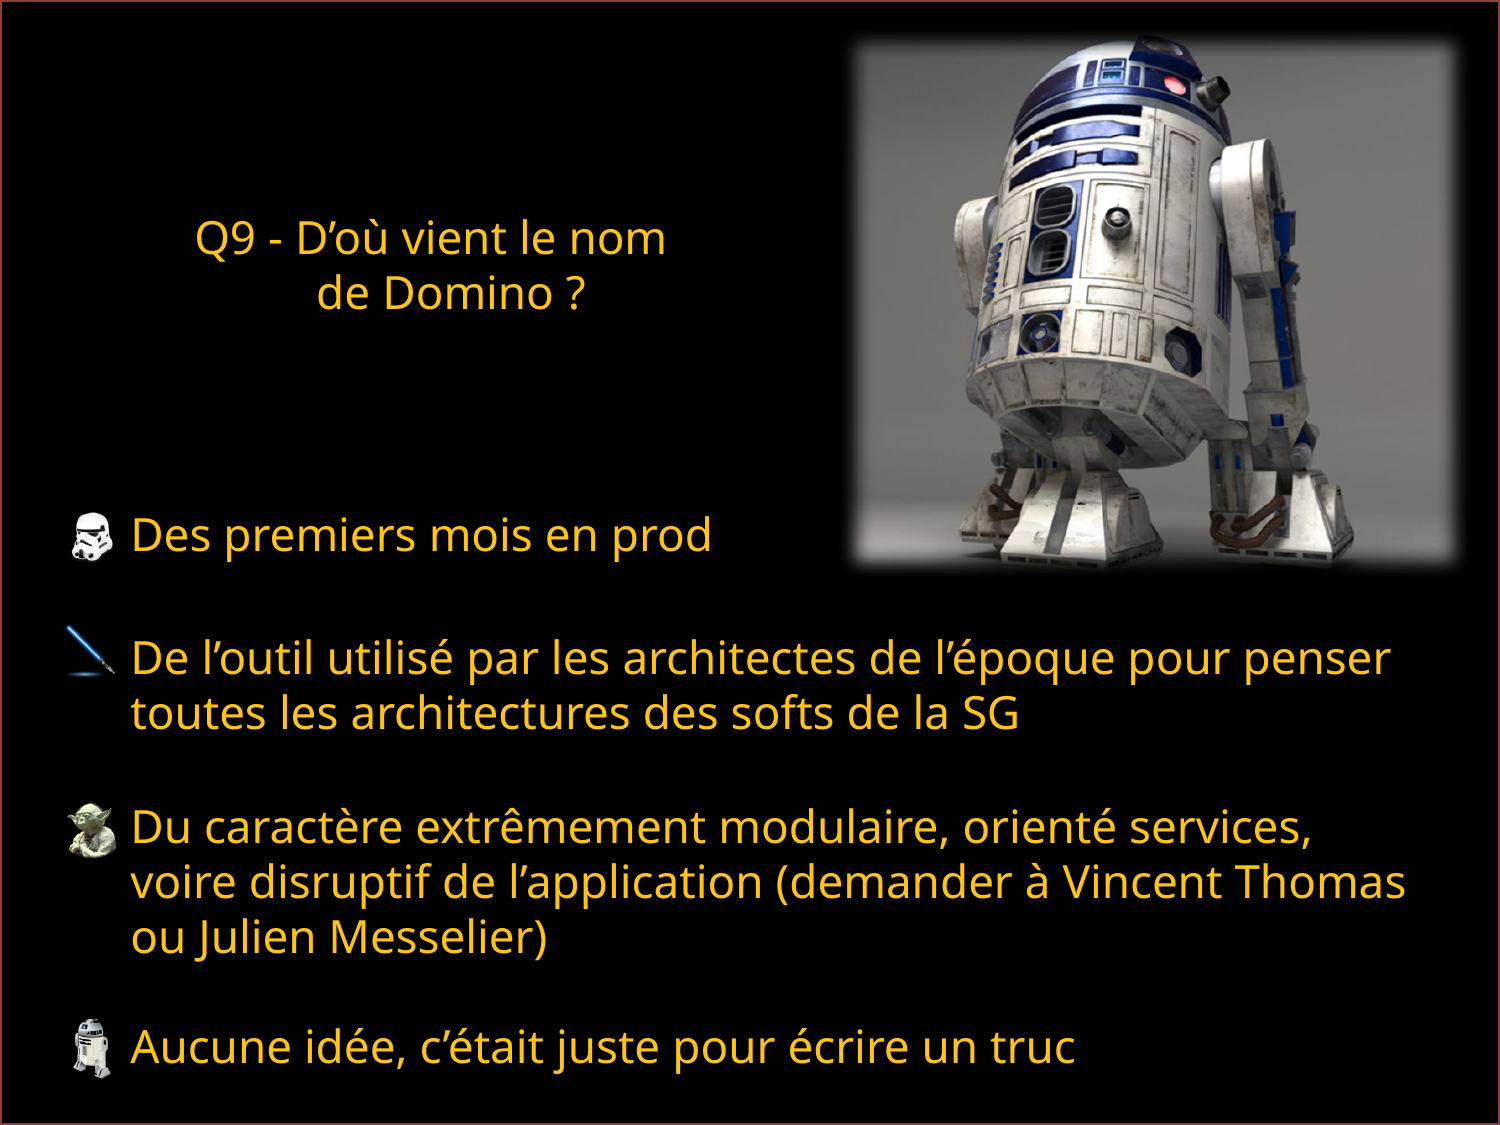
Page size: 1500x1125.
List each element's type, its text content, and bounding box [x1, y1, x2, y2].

picture [66, 1015, 134, 1083]
picture [837, 24, 1473, 579]
text_box Des premiers mois en prod [115, 372, 832, 568]
text_box Q9 - D’où vient le nom de Domino ? [179, 200, 695, 326]
text_box De l’outil utilisé par les architectes de l’époque pour penser toutes les architectures des softs de la SG [115, 621, 1475, 746]
text_box [0, 0, 1500, 1125]
picture [64, 512, 115, 563]
picture [62, 801, 121, 859]
picture [61, 623, 119, 681]
text_box Du caractère extrêmement modulaire, orienté services, voire disruptif de l’application (demander à Vincent Thomas ou Julien Messelier) Aucune idée, c’était juste pour écrire un truc [115, 790, 1468, 1081]
